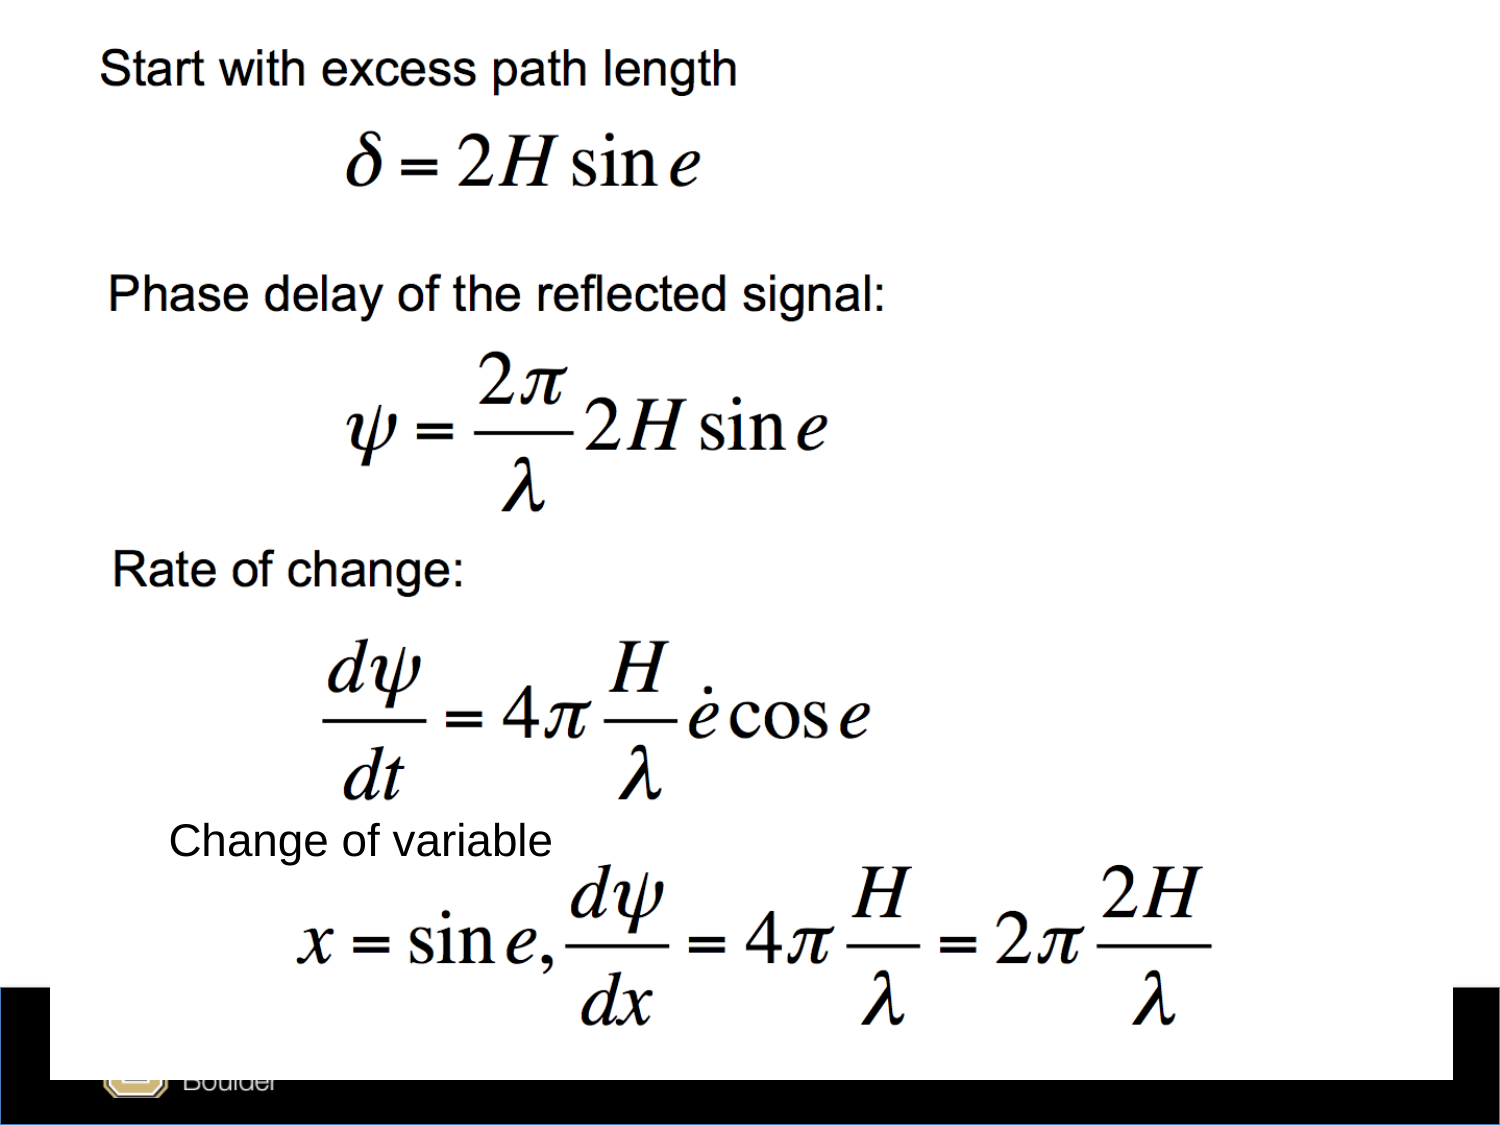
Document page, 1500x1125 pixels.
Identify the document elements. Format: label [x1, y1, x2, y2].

picture [49, 24, 1453, 1080]
